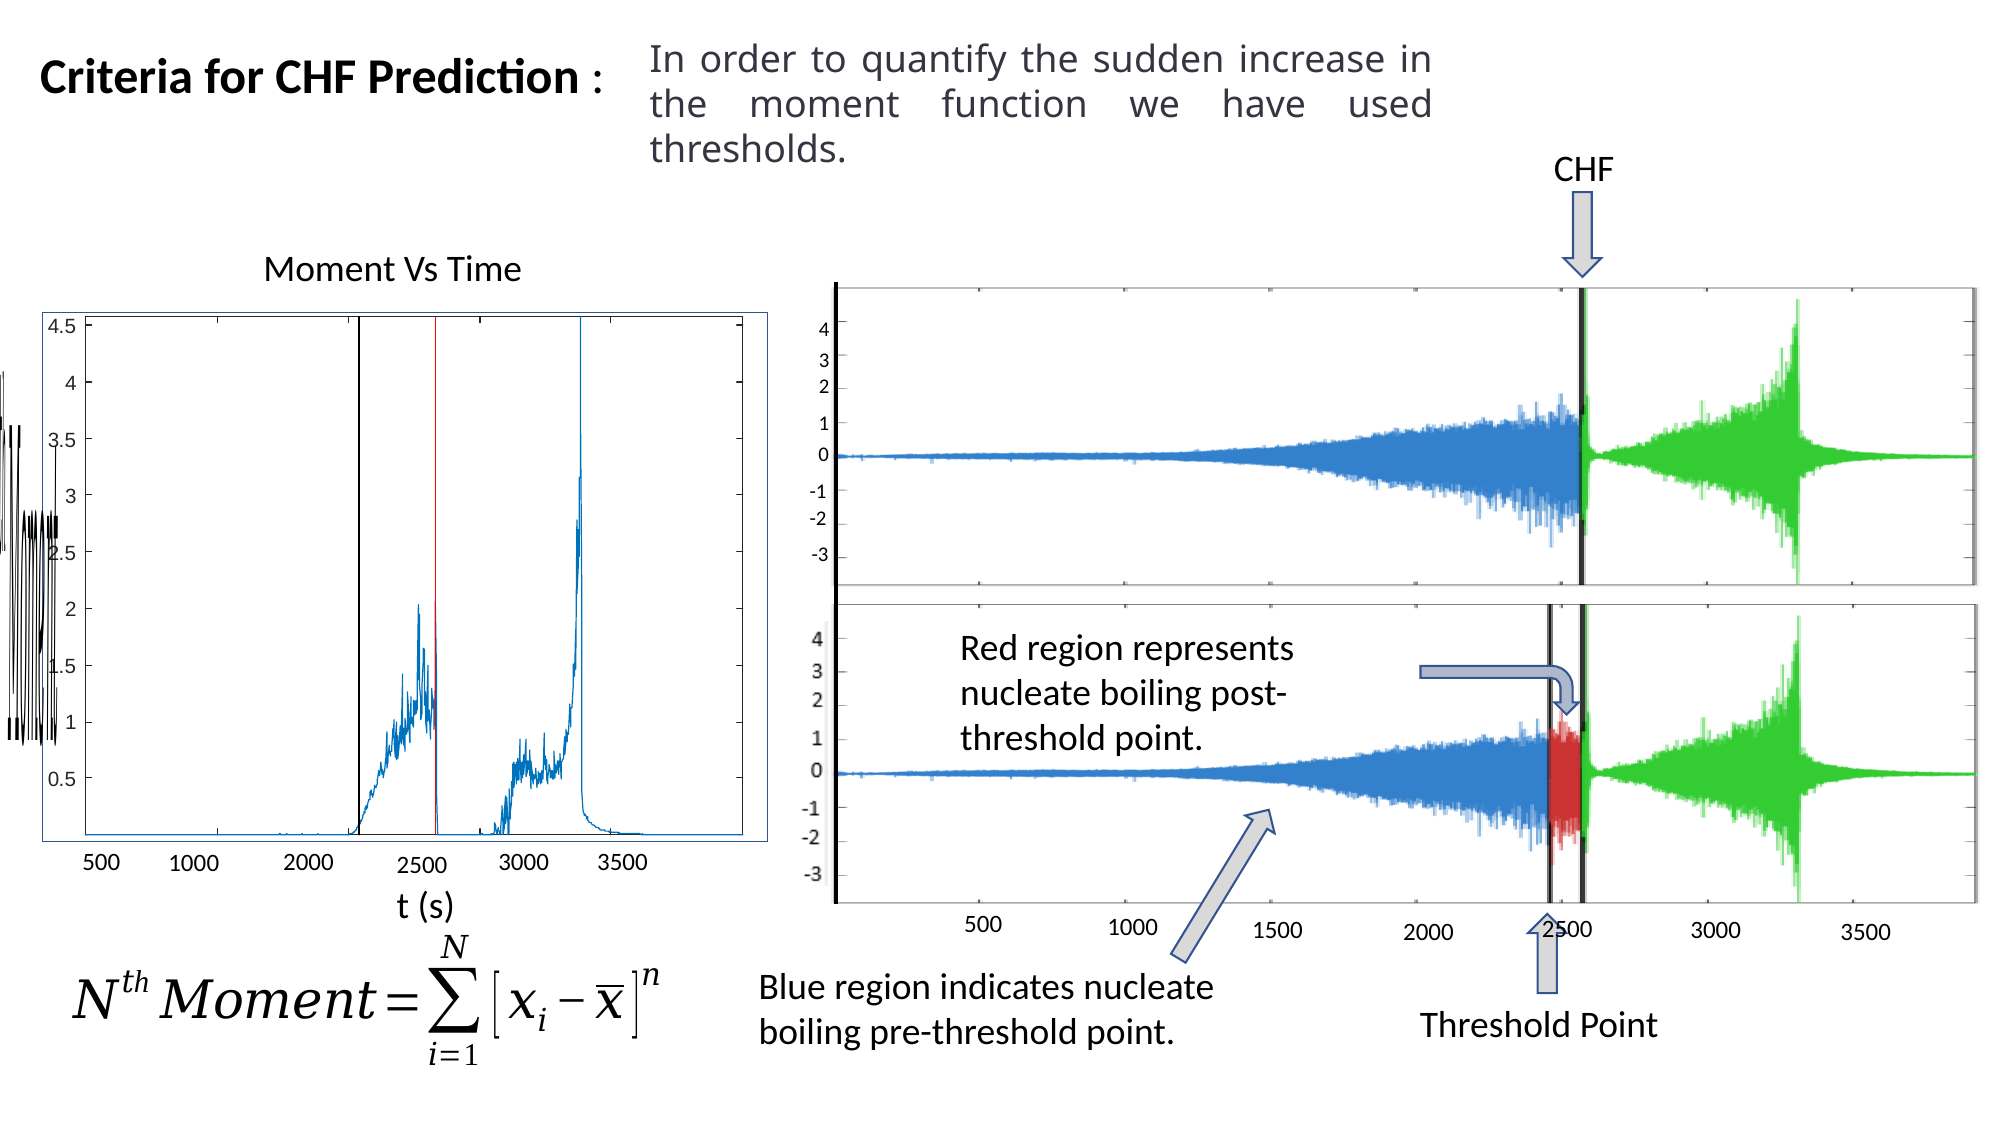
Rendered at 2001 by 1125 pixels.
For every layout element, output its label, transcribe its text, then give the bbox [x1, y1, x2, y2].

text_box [743, 136, 1980, 1058]
text_box 2500 [381, 842, 502, 886]
text_box Moment Vs Time [248, 236, 743, 296]
text_box 2000 [274, 842, 389, 883]
text_box 1000 [153, 842, 274, 885]
text_box Criteria for CHF Prediction : [25, 35, 634, 111]
text_box In order to quantify the sudden increase in the moment function we have used thresholds. [634, 28, 1449, 178]
picture [42, 312, 743, 842]
text_box t (s) [381, 883, 525, 933]
text_box 3000 [483, 842, 582, 883]
text_box 3500 [582, 842, 703, 883]
text_box 500 [67, 842, 188, 883]
picture [800, 621, 828, 886]
